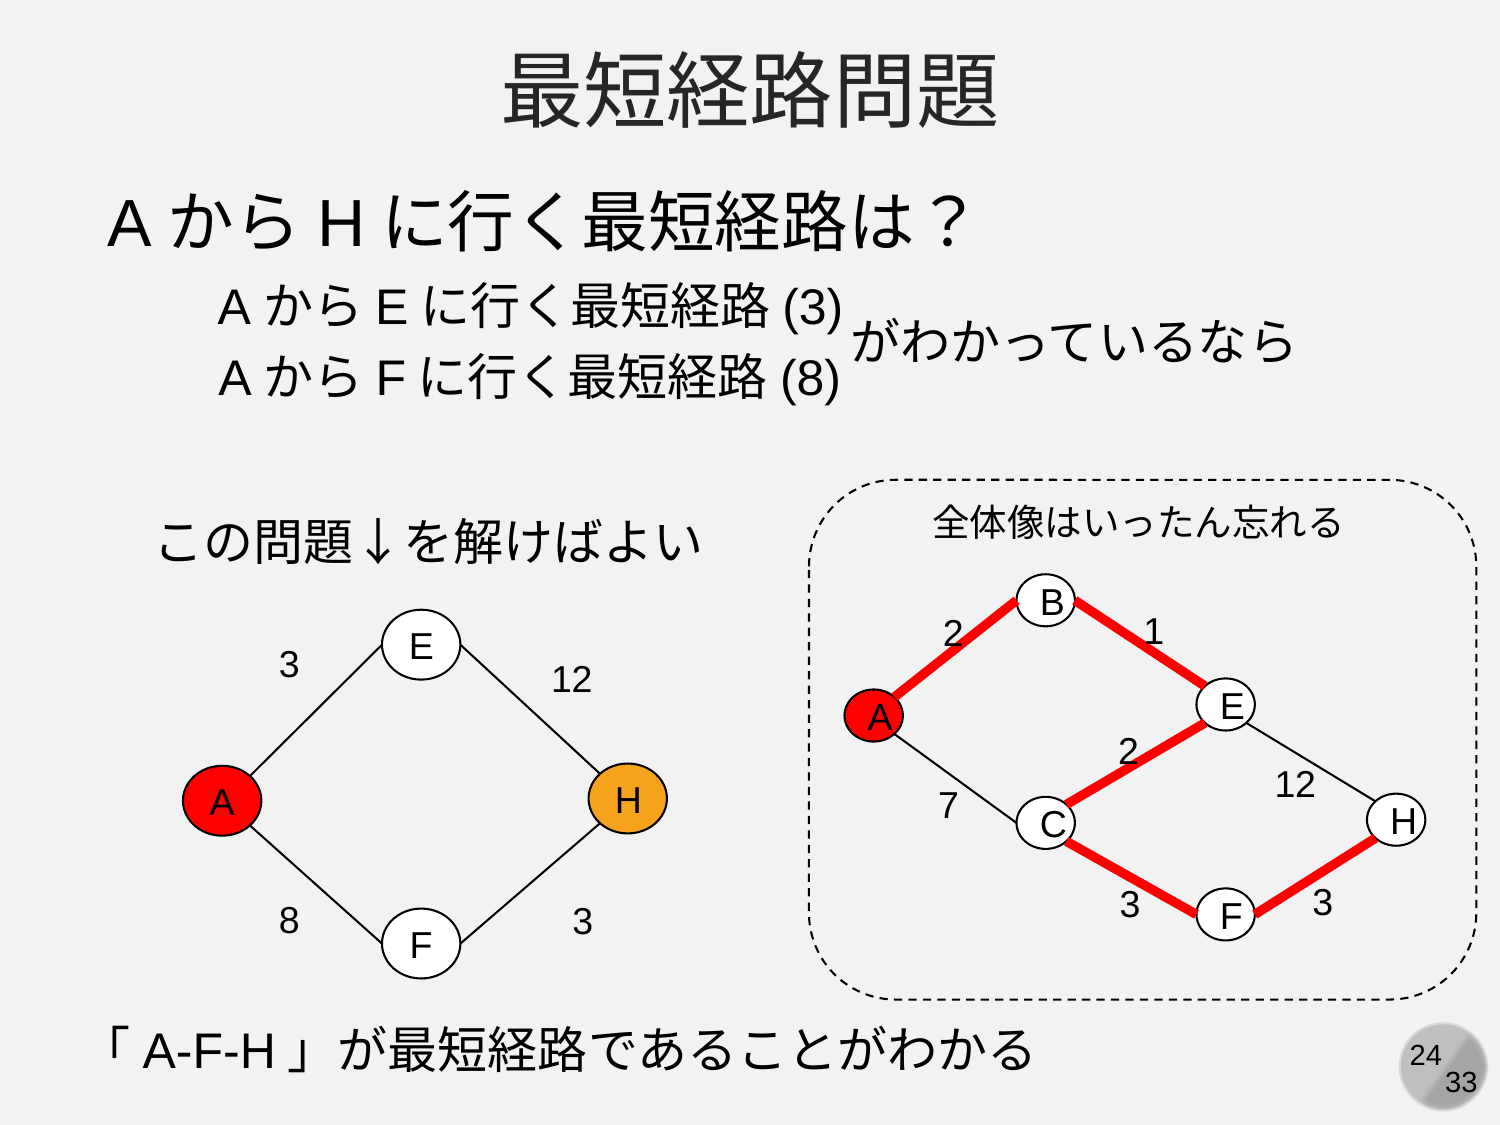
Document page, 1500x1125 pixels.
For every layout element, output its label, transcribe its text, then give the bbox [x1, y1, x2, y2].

text_box AからFに行く最短経路(8) [203, 338, 856, 413]
text_box がわかっているなら [835, 302, 1314, 378]
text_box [182, 609, 667, 979]
text_box 「A-F-H」が最短経路であることがわかる [66, 1011, 1053, 1087]
text_box この問題↓を解けばよい [138, 503, 719, 579]
text_box AからHに行く最短経路は？ [92, 172, 997, 268]
text_box [807, 478, 1478, 1001]
list 最短経路問題 [0, 31, 1500, 155]
text_box AからEに行く最短経路(3) [203, 267, 859, 338]
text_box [844, 574, 1426, 941]
